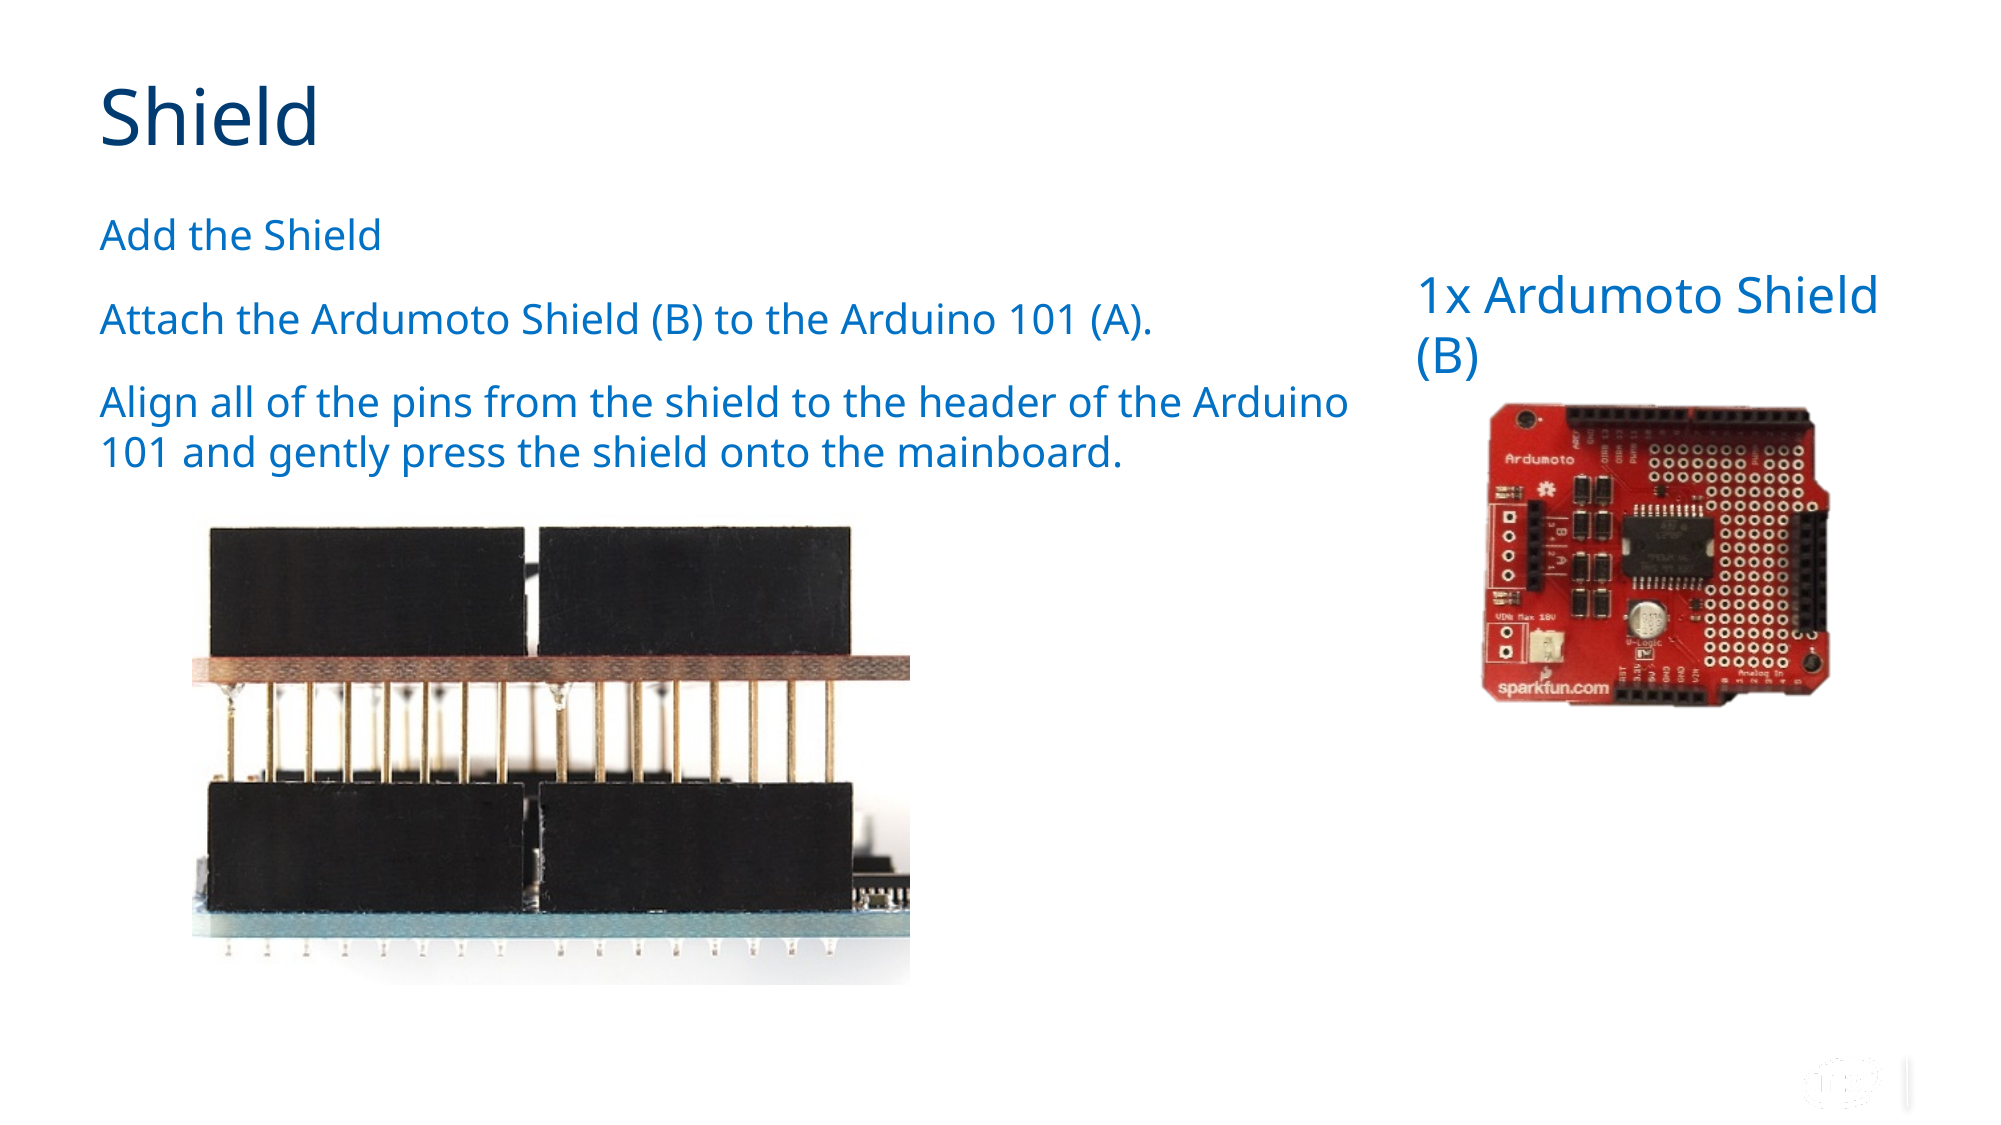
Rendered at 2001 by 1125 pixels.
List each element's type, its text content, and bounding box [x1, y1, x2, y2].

picture [1416, 342, 1900, 760]
slide_number 22 [1503, 1055, 1970, 1116]
list Add the Shield Attach the Ardumoto Shield (B) to the Arduino 101 (A). Align all of the pins from the shield to the header of the Arduino 101 and gently press the shield onto the mainboard. [99, 258, 1393, 1013]
title Shield [99, 67, 1900, 258]
picture [191, 513, 910, 985]
list 1x Ardumoto Shield (B) [1416, 263, 1952, 1013]
